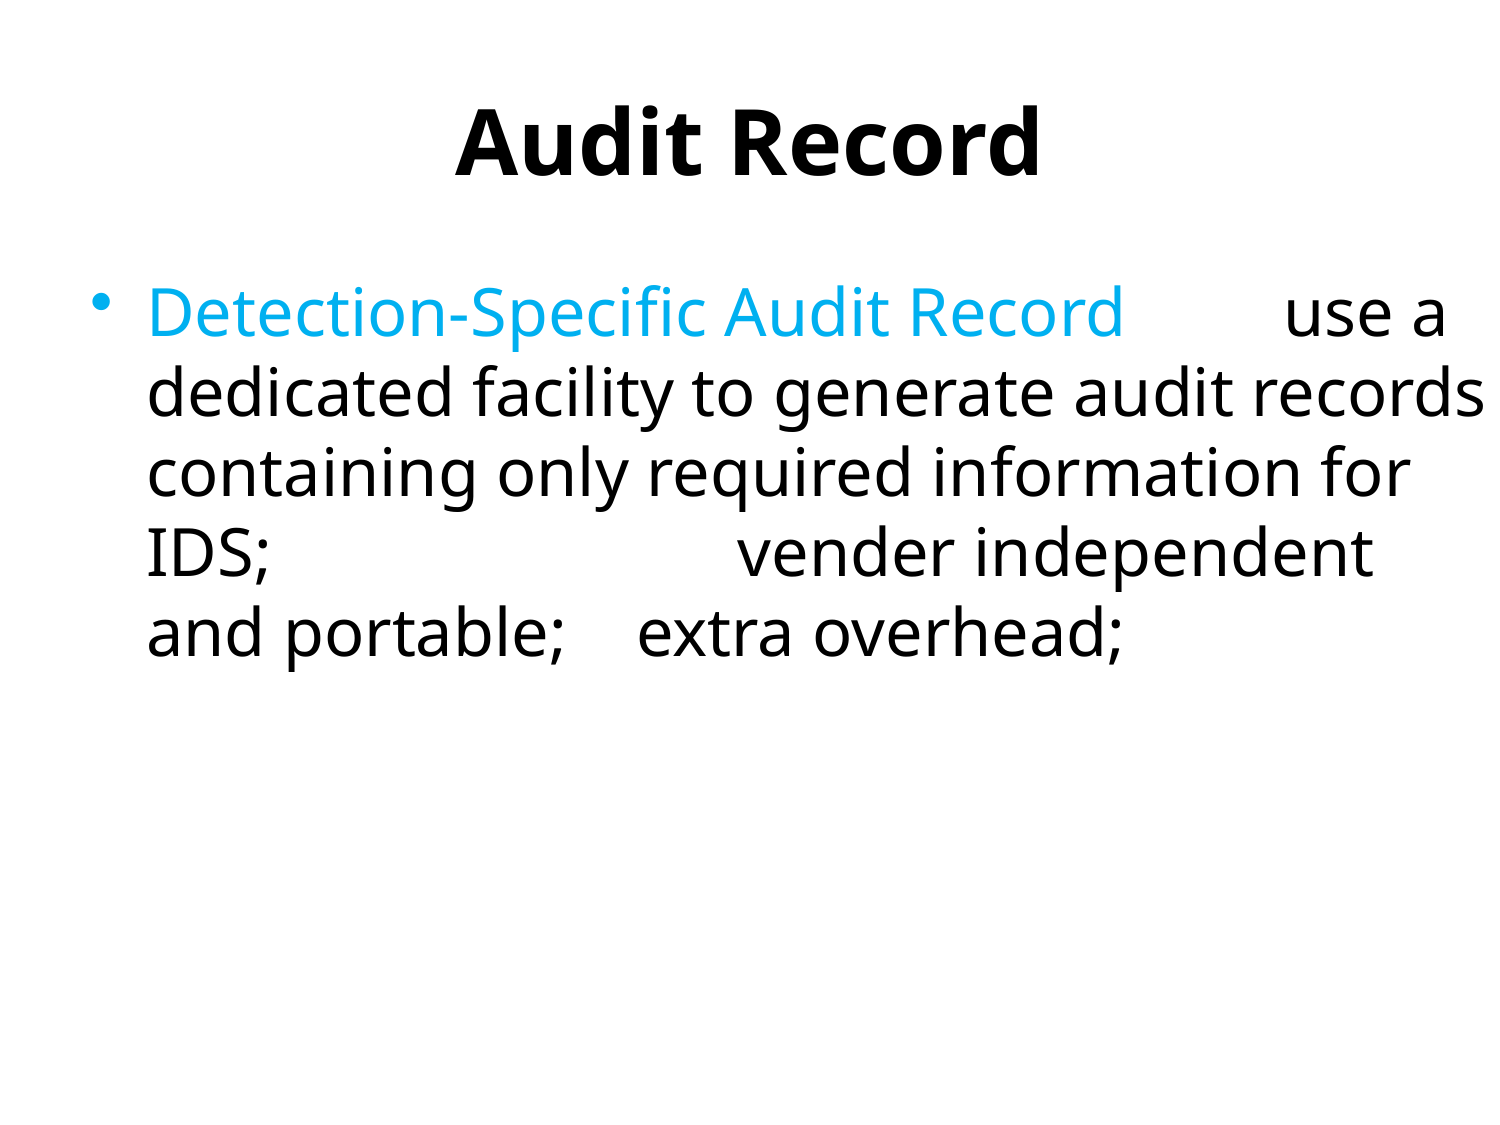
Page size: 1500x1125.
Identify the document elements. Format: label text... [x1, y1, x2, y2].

title Audit Record [0, 45, 1500, 233]
list Detection-Specific Audit Record use a dedicated facility to generate audit records containing only required information for IDS; vender independent and portable; extra overhead; [75, 262, 1500, 1125]
